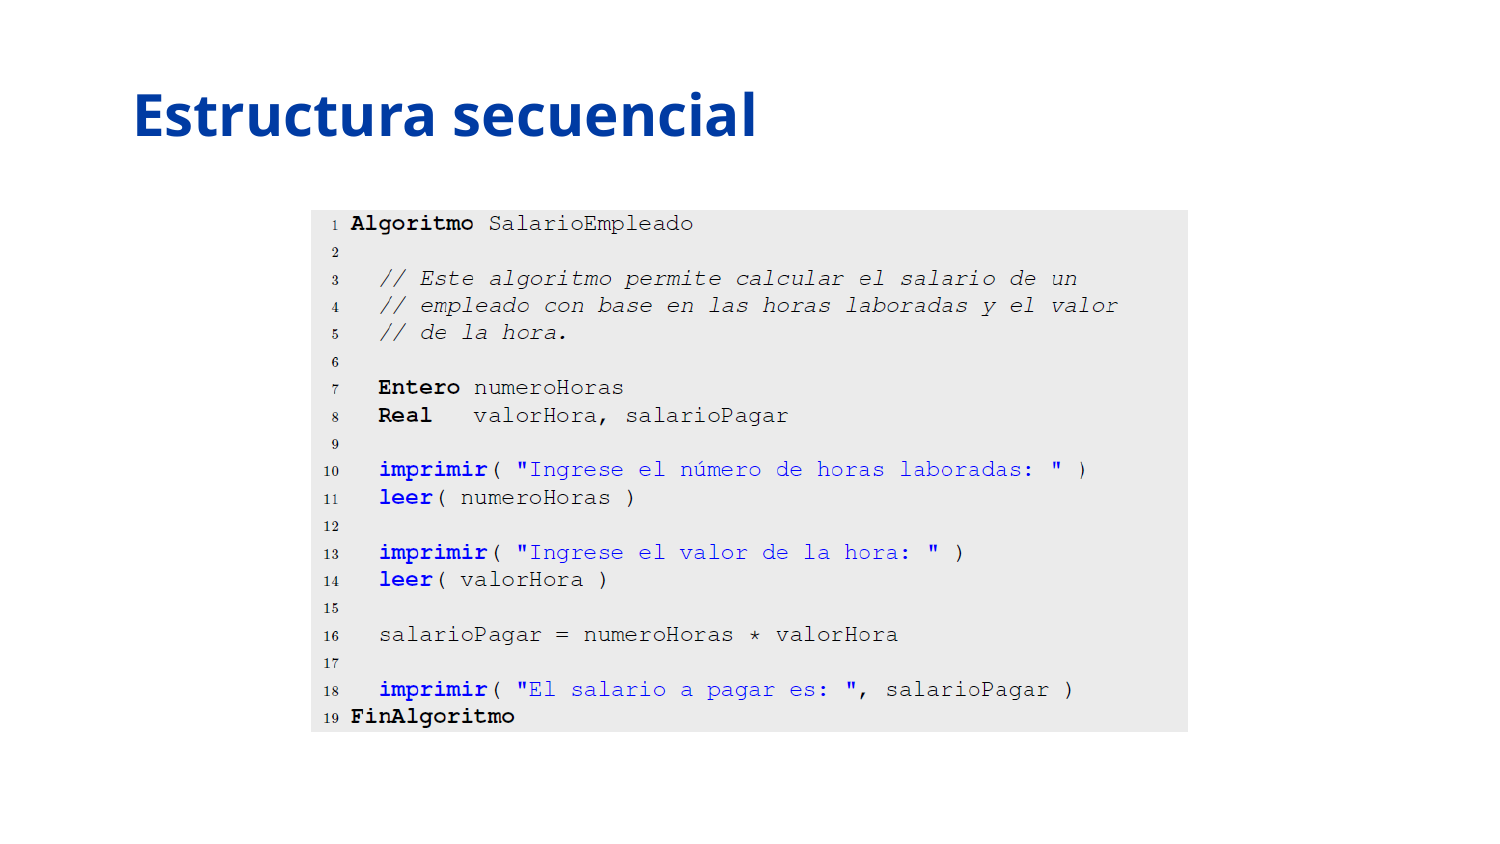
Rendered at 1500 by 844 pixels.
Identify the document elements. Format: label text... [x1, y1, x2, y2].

title Estructura secuencial [116, 63, 1383, 157]
picture [307, 206, 1193, 735]
